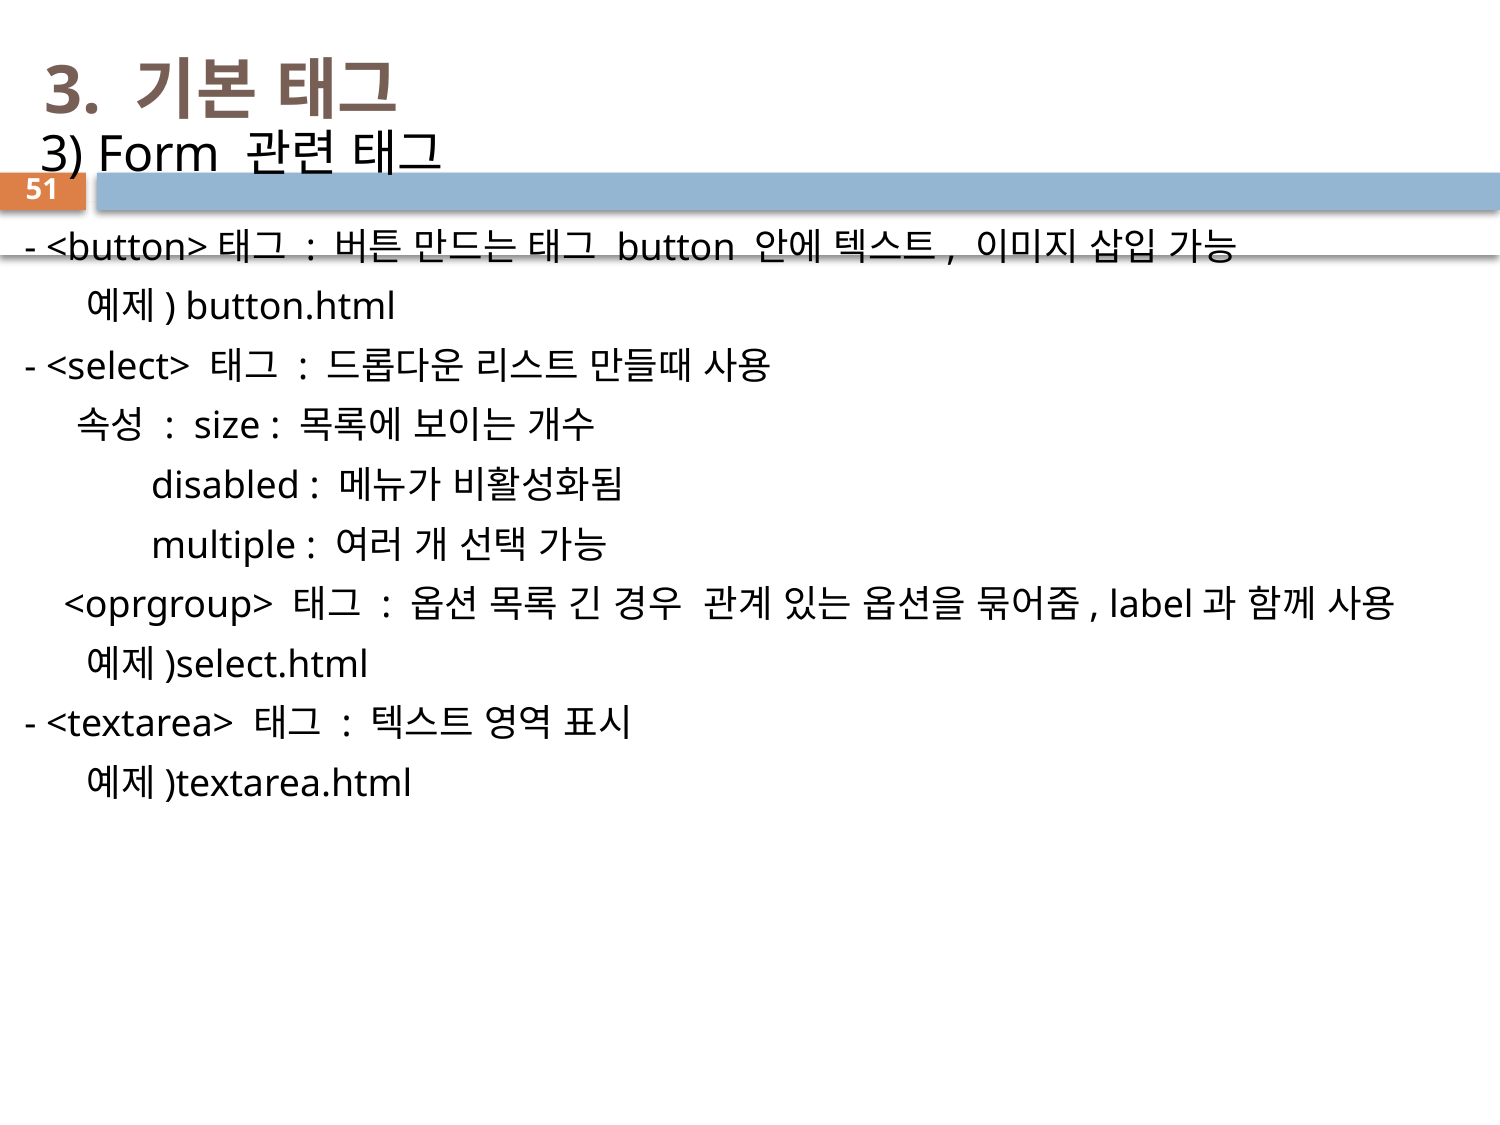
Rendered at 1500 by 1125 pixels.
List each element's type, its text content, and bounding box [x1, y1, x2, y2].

title 3. 기본 태그 [29, 30, 1367, 113]
text_box 3) Form 관련 태그 - <button>태그 : 버튼 만드는 태그 button 안에 텍스트, 이미지 삽입 가능 예제) button.html - <select> 태그 : 드롭다운 리스트 만들때 사용 속성 : size : 목록에 보이는 개수 disabled : 메뉴가 비활성화됨 multiple : 여러 개 선택 가능 <oprgroup> 태그 : 옵션 목록 긴 경우 관계 있는 옵션을 묶어줌, label과 함께 사용 예제)select.html - <textarea> 태그 : 텍스트 영역 표시 예제)textarea.html [0, 113, 1500, 1094]
